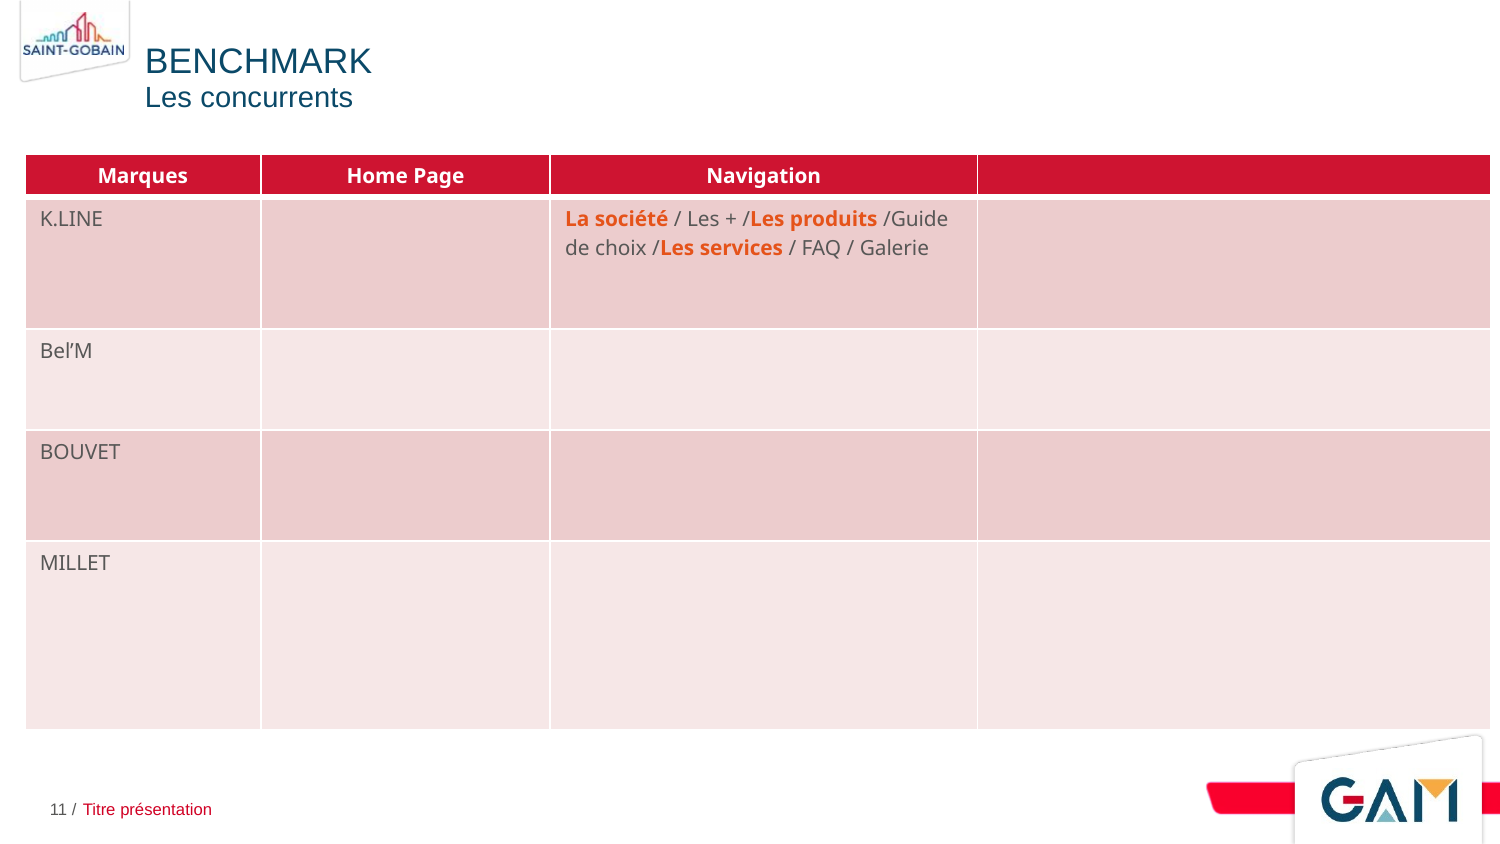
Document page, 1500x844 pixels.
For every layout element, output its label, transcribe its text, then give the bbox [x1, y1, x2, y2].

table_header Marques [26, 155, 260, 194]
table_cell La société / Les + /Les produits /Guide de choix /Les services / FAQ / Galerie [551, 200, 977, 328]
table_header Navigation [551, 155, 977, 194]
table_cell [262, 431, 549, 540]
table_cell [262, 542, 549, 729]
footer Titre présentation [77, 798, 552, 819]
list Les concurrents [129, 75, 1471, 128]
picture [18, 1, 132, 84]
table_cell BOUVET [26, 431, 260, 540]
table_cell [978, 330, 1490, 429]
table_cell MILLET [26, 542, 260, 729]
table_cell [262, 200, 549, 328]
table_cell [551, 542, 977, 729]
table_cell [262, 330, 549, 429]
table_cell K.LINE [26, 200, 260, 328]
table_header [978, 155, 1490, 194]
table_header Home Page [262, 155, 549, 194]
picture [1201, 730, 1500, 844]
table_cell [978, 431, 1490, 540]
table_cell [978, 200, 1490, 328]
slide_number 11 / [0, 798, 77, 819]
table_cell [551, 431, 977, 540]
table_cell [978, 542, 1490, 729]
table_cell Bel’M [26, 330, 260, 429]
title benchmark [129, 38, 1471, 75]
table_cell [551, 330, 977, 429]
